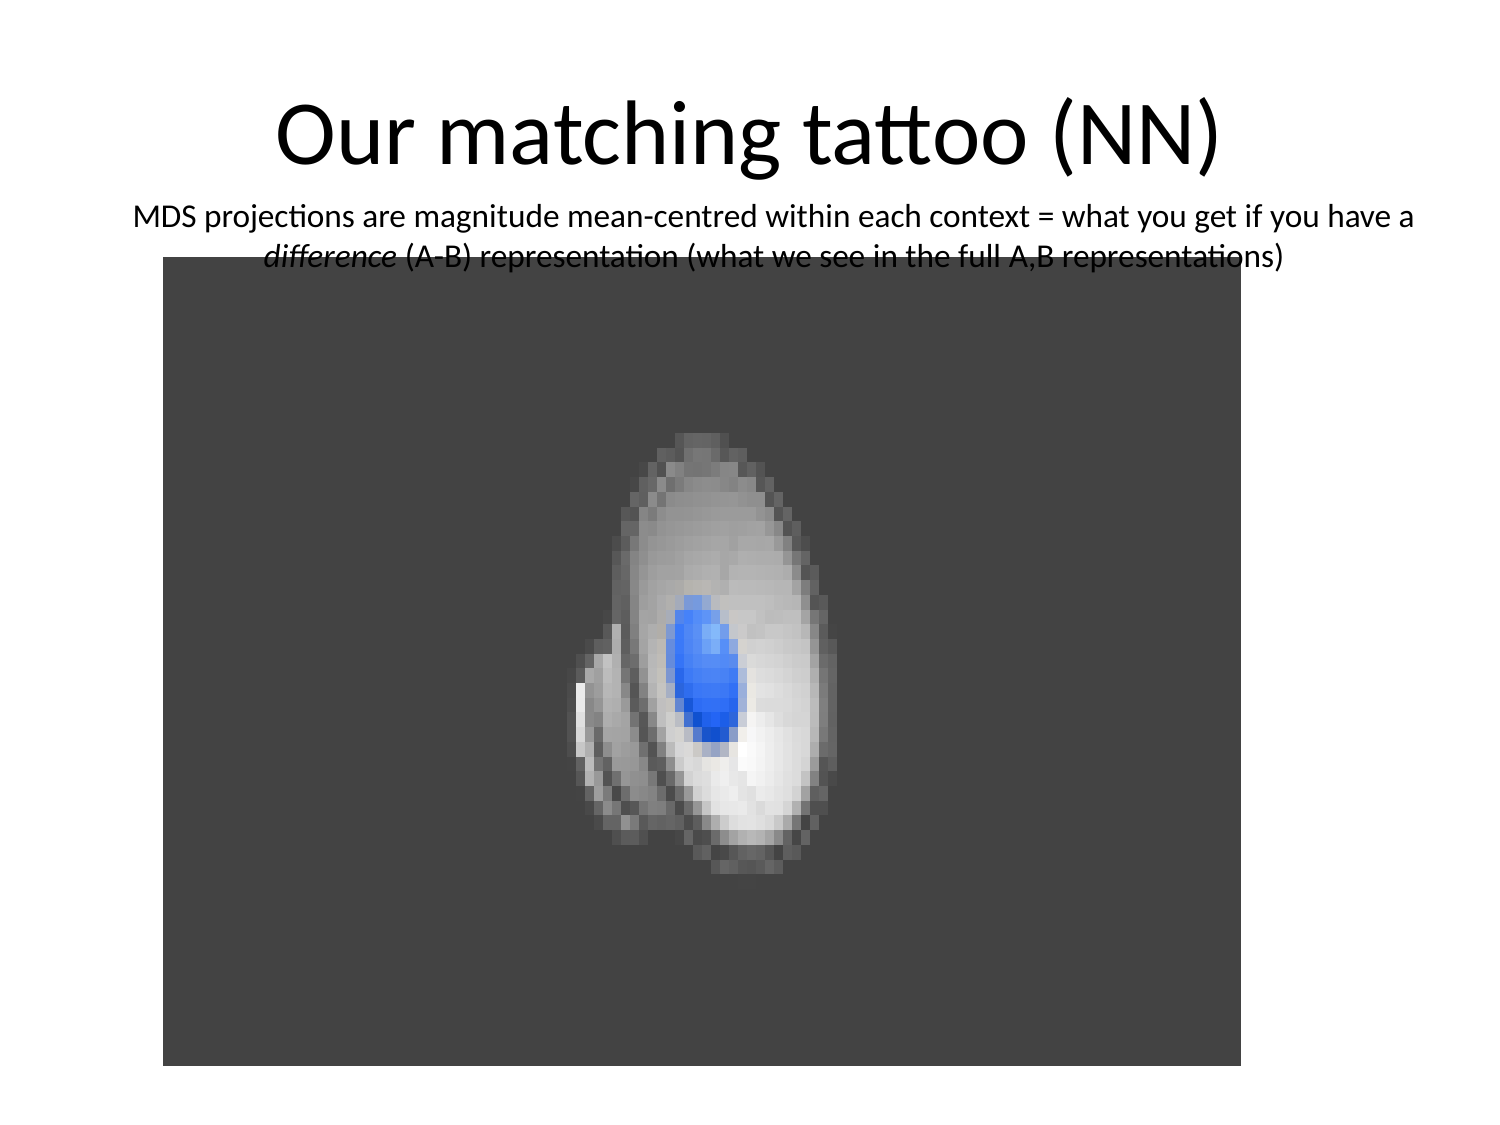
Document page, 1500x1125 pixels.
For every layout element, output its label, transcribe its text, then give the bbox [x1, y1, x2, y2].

title Our matching tattoo (NN) [112, 52, 1388, 187]
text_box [161, 256, 1243, 1067]
text_box MDS projections are magnitude mean-centred within each context = what you get if you have a difference (A-B) representation (what we see in the full A,B representations) [112, 187, 1437, 282]
